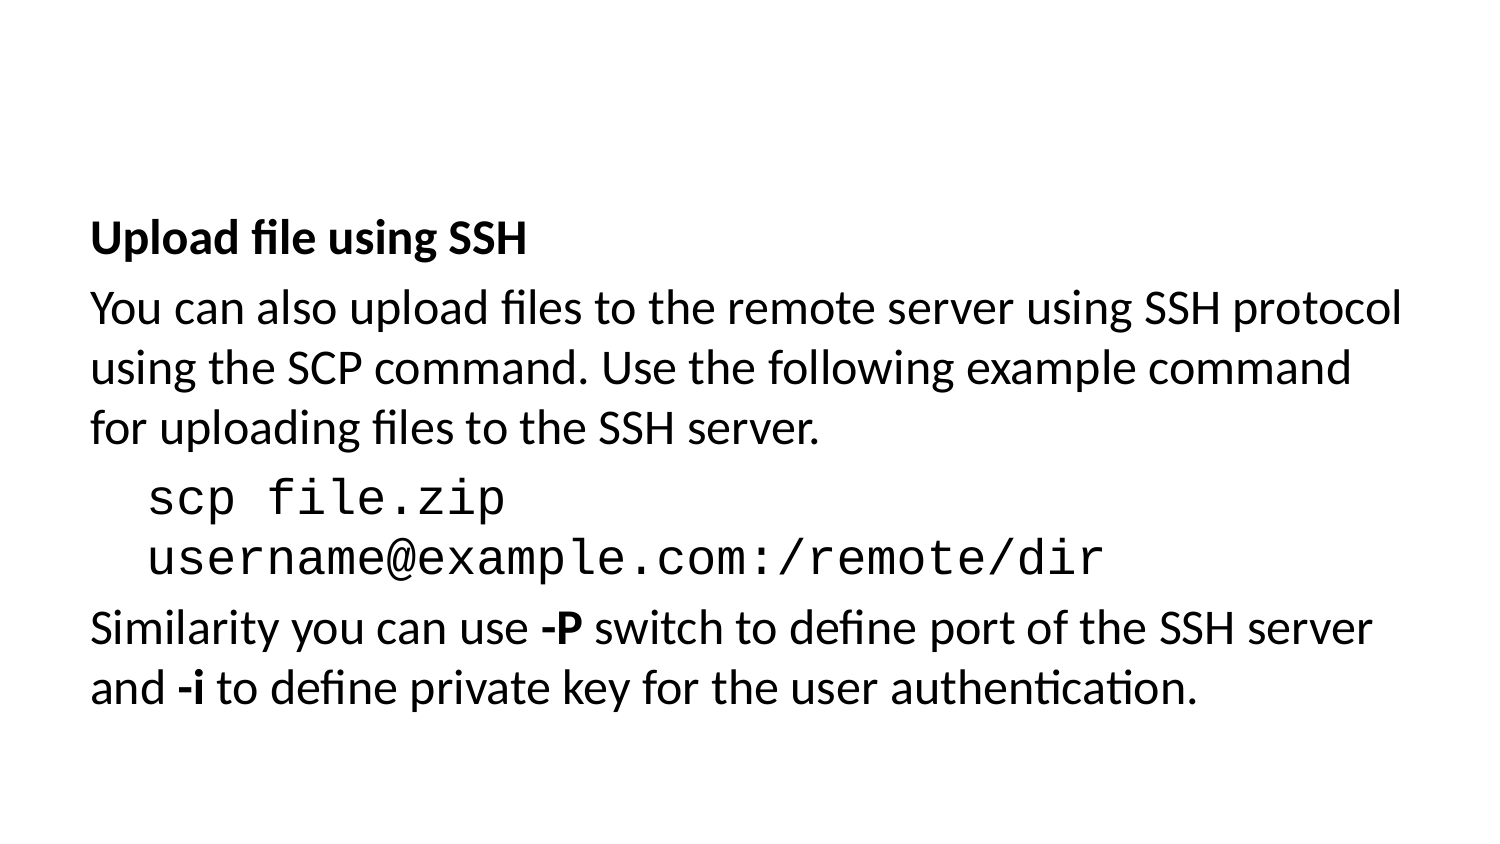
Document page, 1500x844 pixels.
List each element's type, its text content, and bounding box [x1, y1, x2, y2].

list Upload file using SSH You can also upload files to the remote server using SSH protocol using the SCP command. Use the following example command for uploading files to the SSH server. scp file.zip username@example.com:/remote/dir Similarity you can use -P switch to define port of the SSH server and -i to define private key for the user authentication. [75, 196, 1425, 754]
